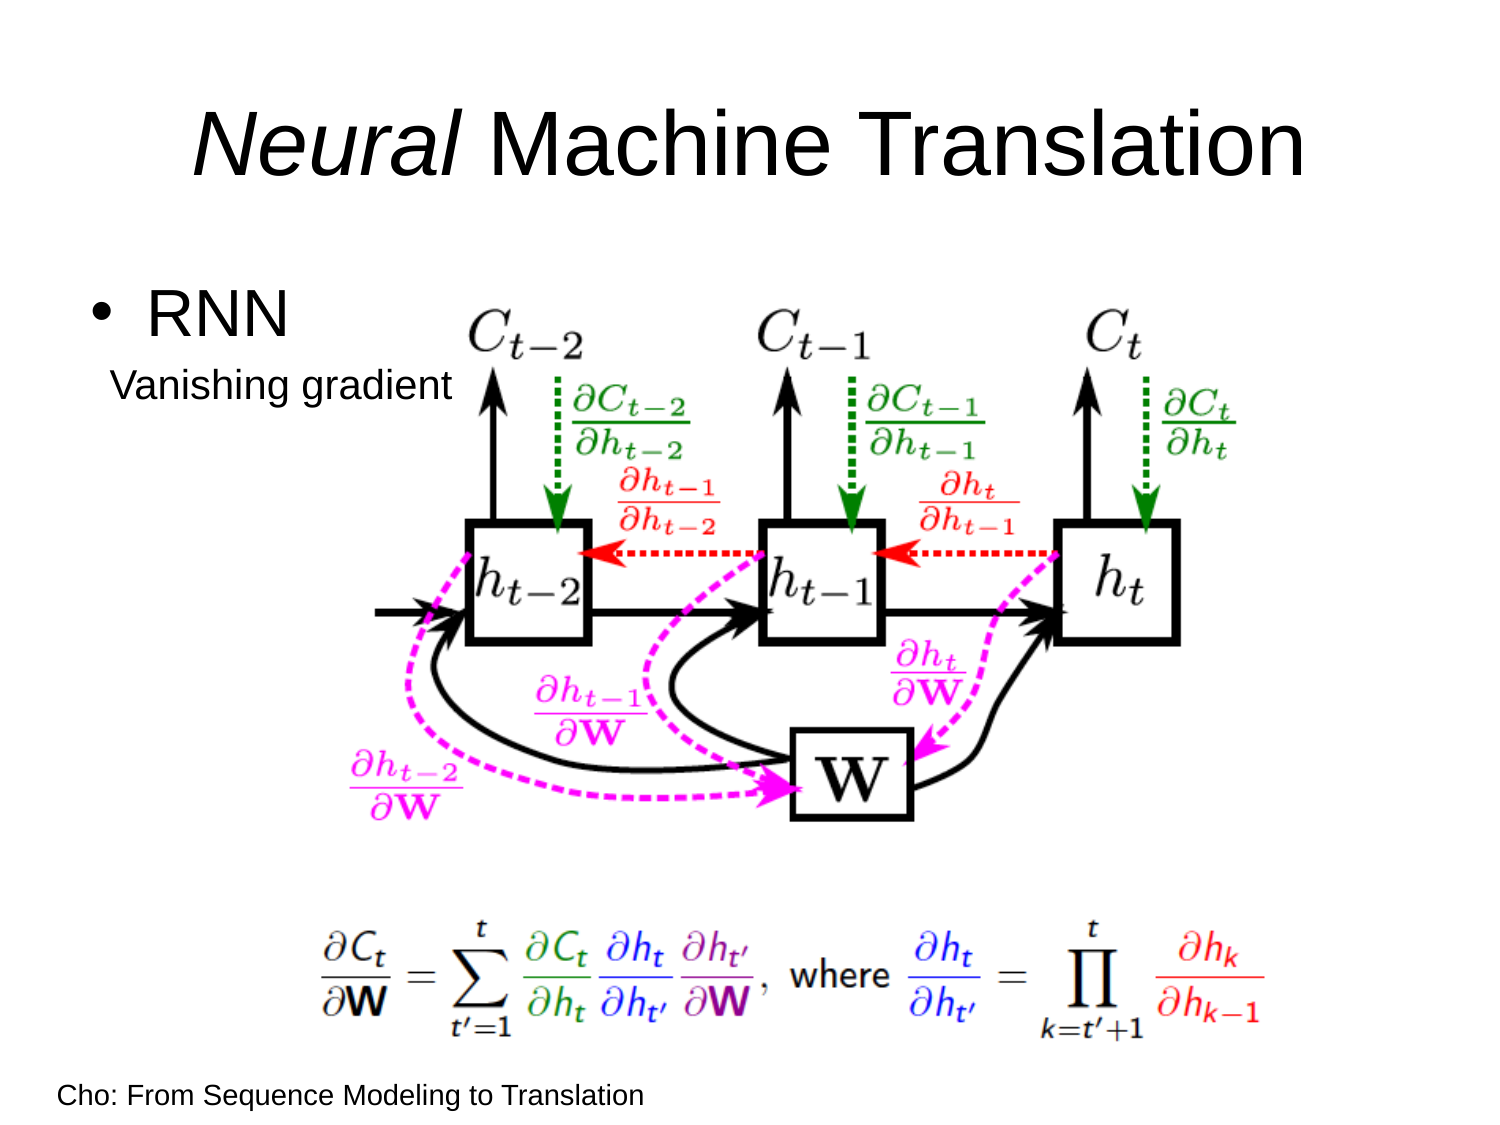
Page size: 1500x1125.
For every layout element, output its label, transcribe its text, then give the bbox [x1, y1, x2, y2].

list RNN Vanishing gradient [75, 262, 1425, 1005]
title Neural Machine Translation [75, 45, 1425, 233]
text_box Cho: From Sequence Modeling to Translation [33, 1069, 661, 1119]
picture [208, 268, 1402, 1073]
